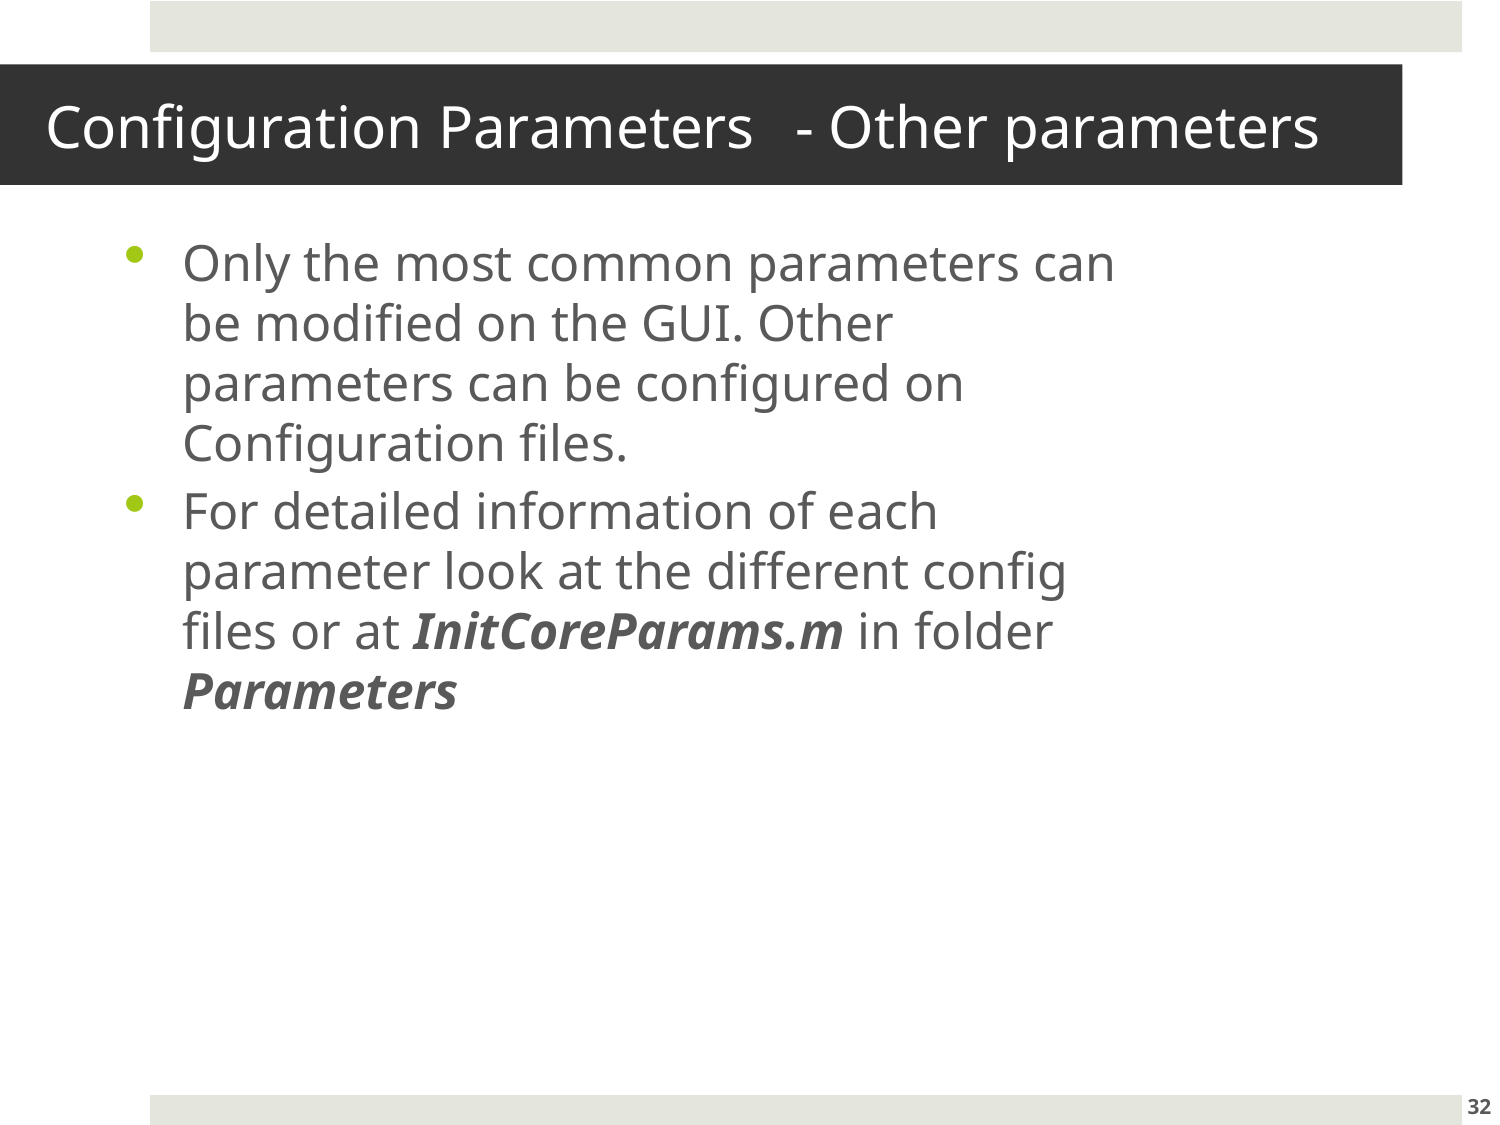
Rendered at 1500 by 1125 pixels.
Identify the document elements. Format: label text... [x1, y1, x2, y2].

list Only the most common parameters can be modified on the GUI. Other parameters can be configured on Configuration files. For detailed information of each parameter look at the different config files or at InitCoreParams.m in folder Parameters [111, 223, 1147, 1078]
title Configuration Parameters - Other parameters [0, 64, 1403, 185]
slide_number 31 [1441, 1077, 1500, 1125]
